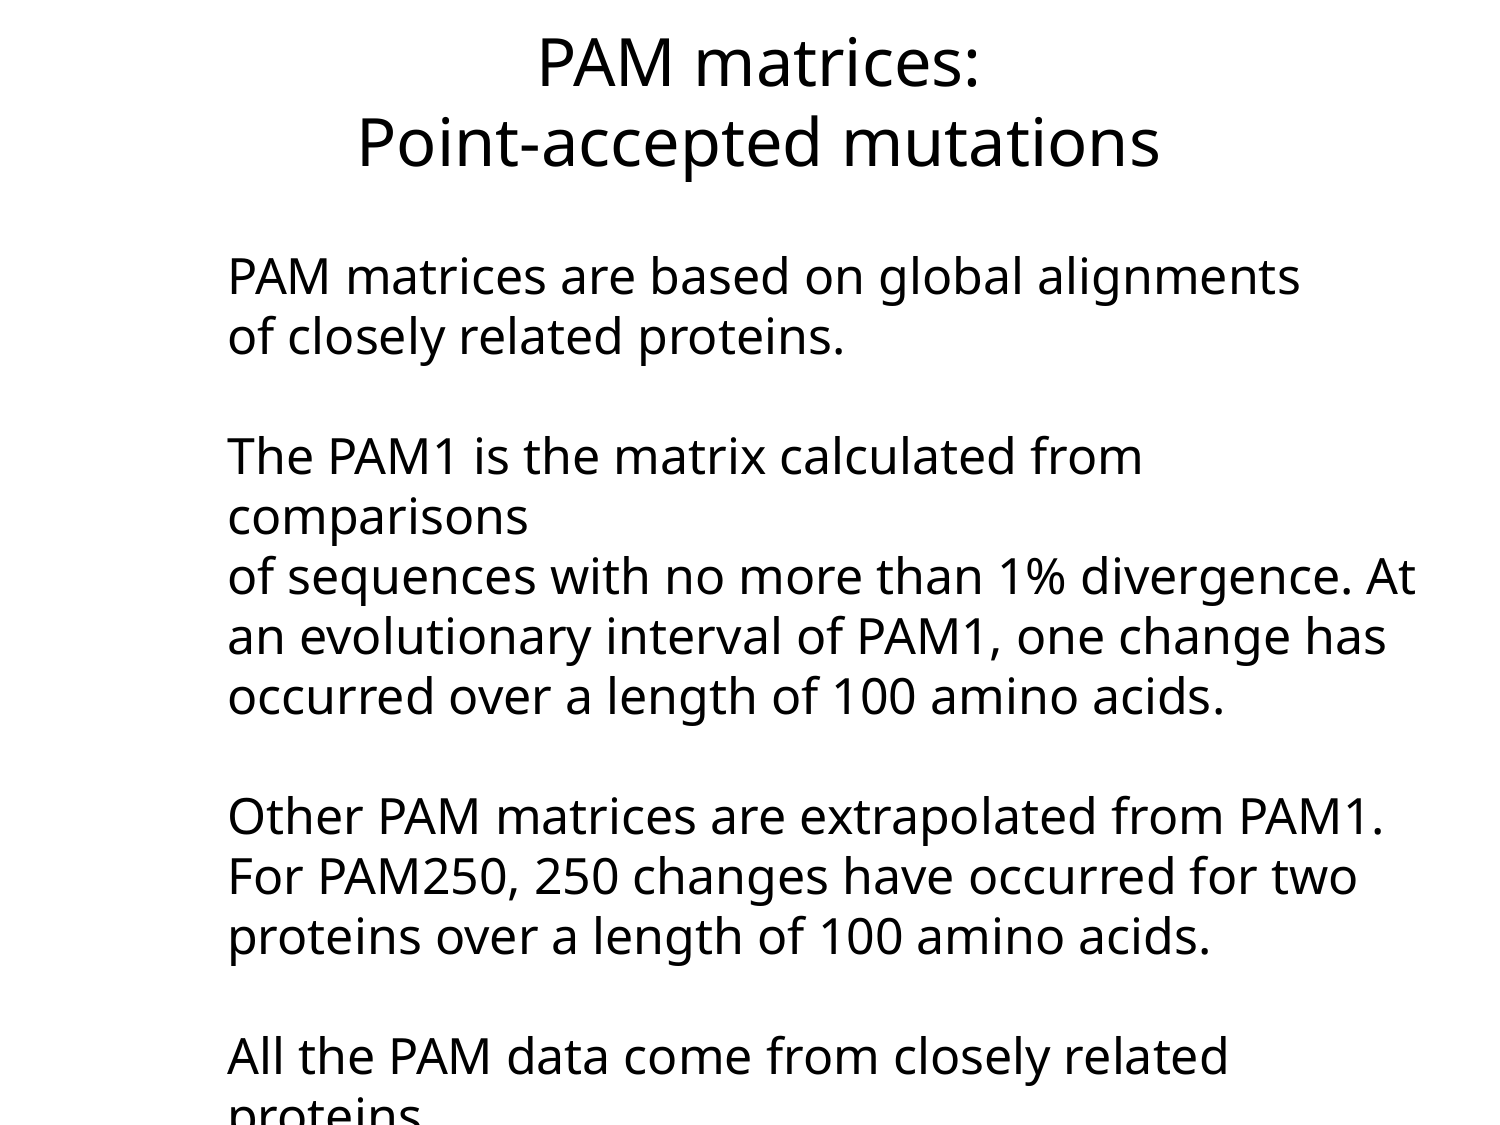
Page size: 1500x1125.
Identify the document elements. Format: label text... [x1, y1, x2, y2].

text_box PAM matrices are based on global alignments of closely related proteins. The PAM1 is the matrix calculated from comparisons of sequences with no more than 1% divergence. At an evolutionary interval of PAM1, one change has occurred over a length of 100 amino acids. Other PAM matrices are extrapolated from PAM1. For PAM250, 250 changes have occurred for two proteins over a length of 100 amino acids. All the PAM data come from closely related proteins (>85% amino acid identity). [212, 237, 1450, 1125]
text_box PAM matrices: Point-accepted mutations [341, 12, 1177, 188]
